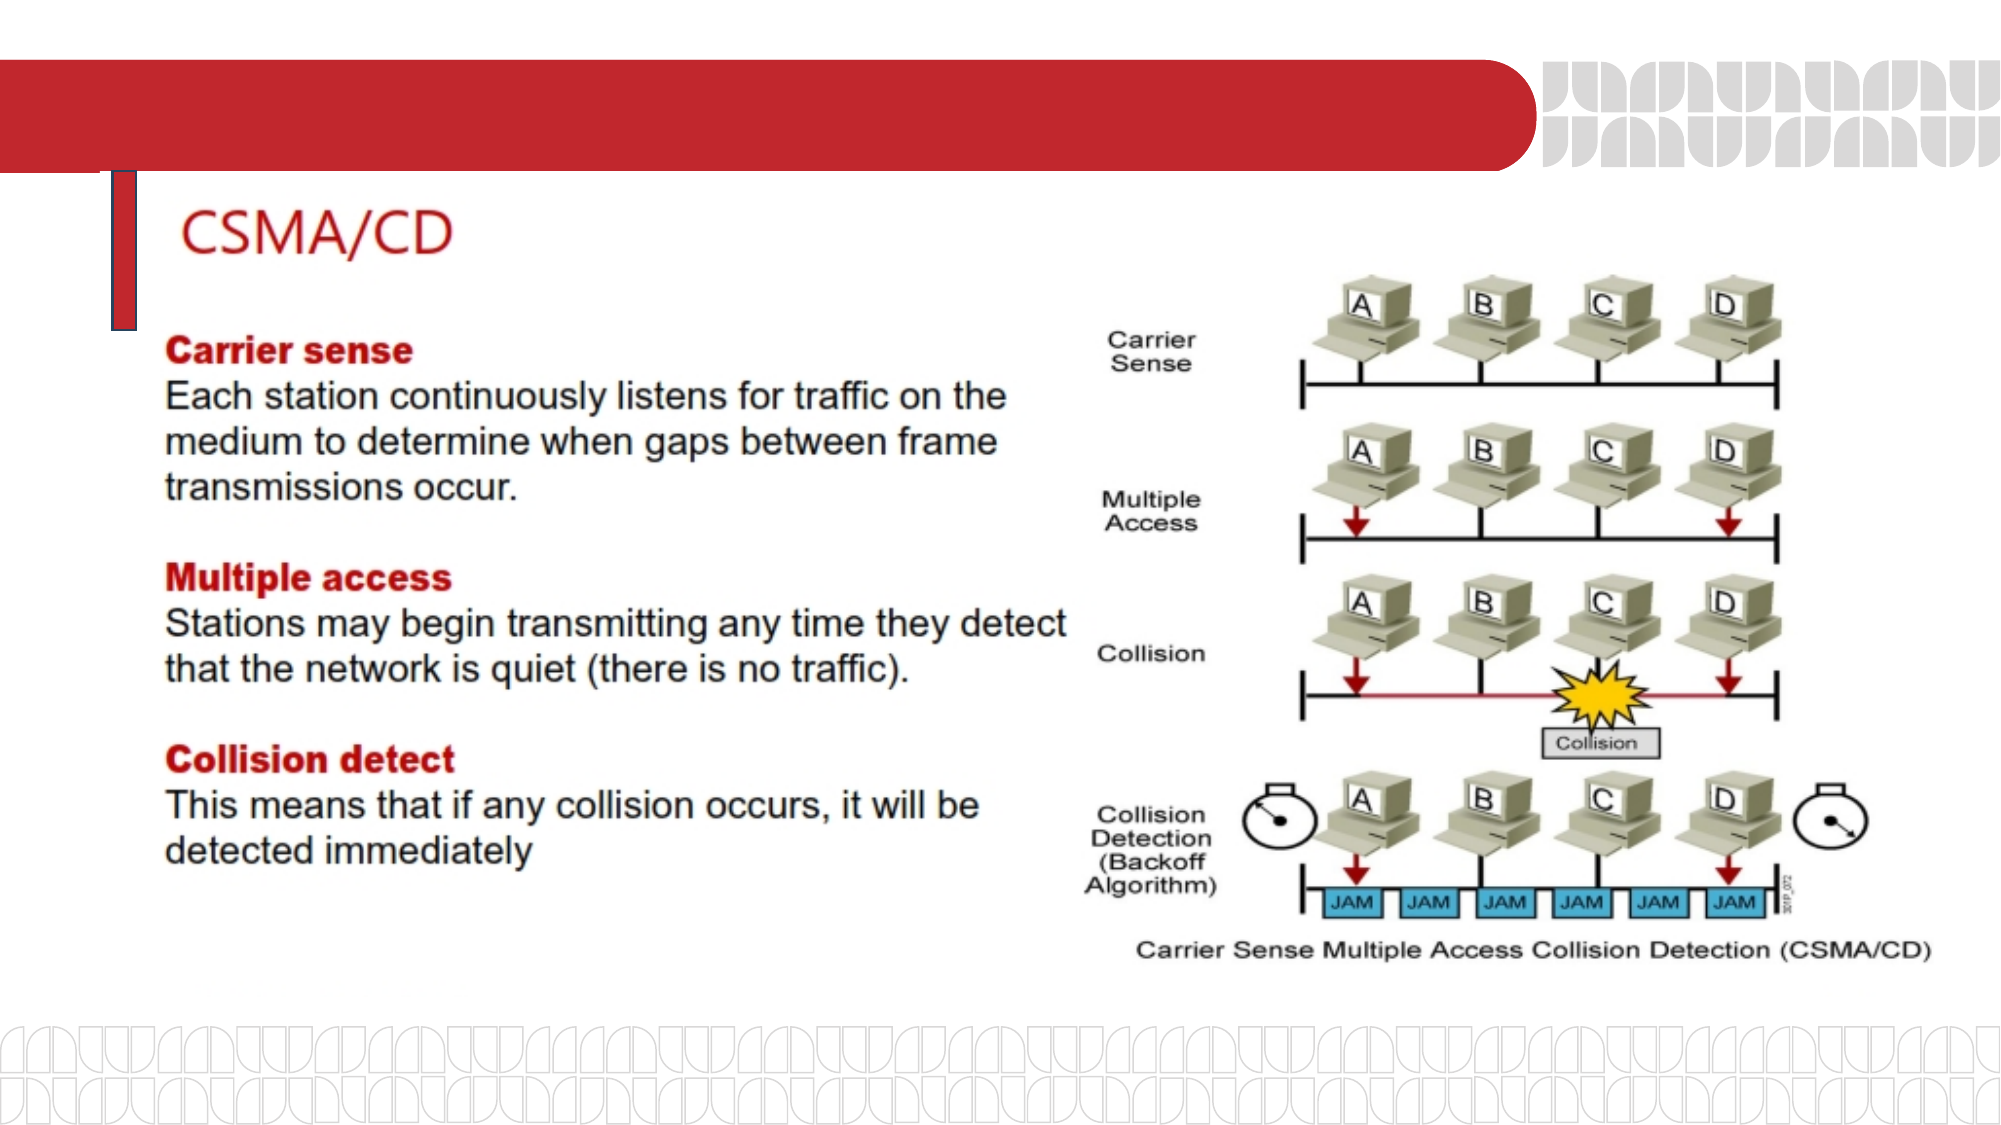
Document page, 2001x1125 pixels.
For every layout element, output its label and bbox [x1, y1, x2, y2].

picture [99, 171, 1969, 997]
